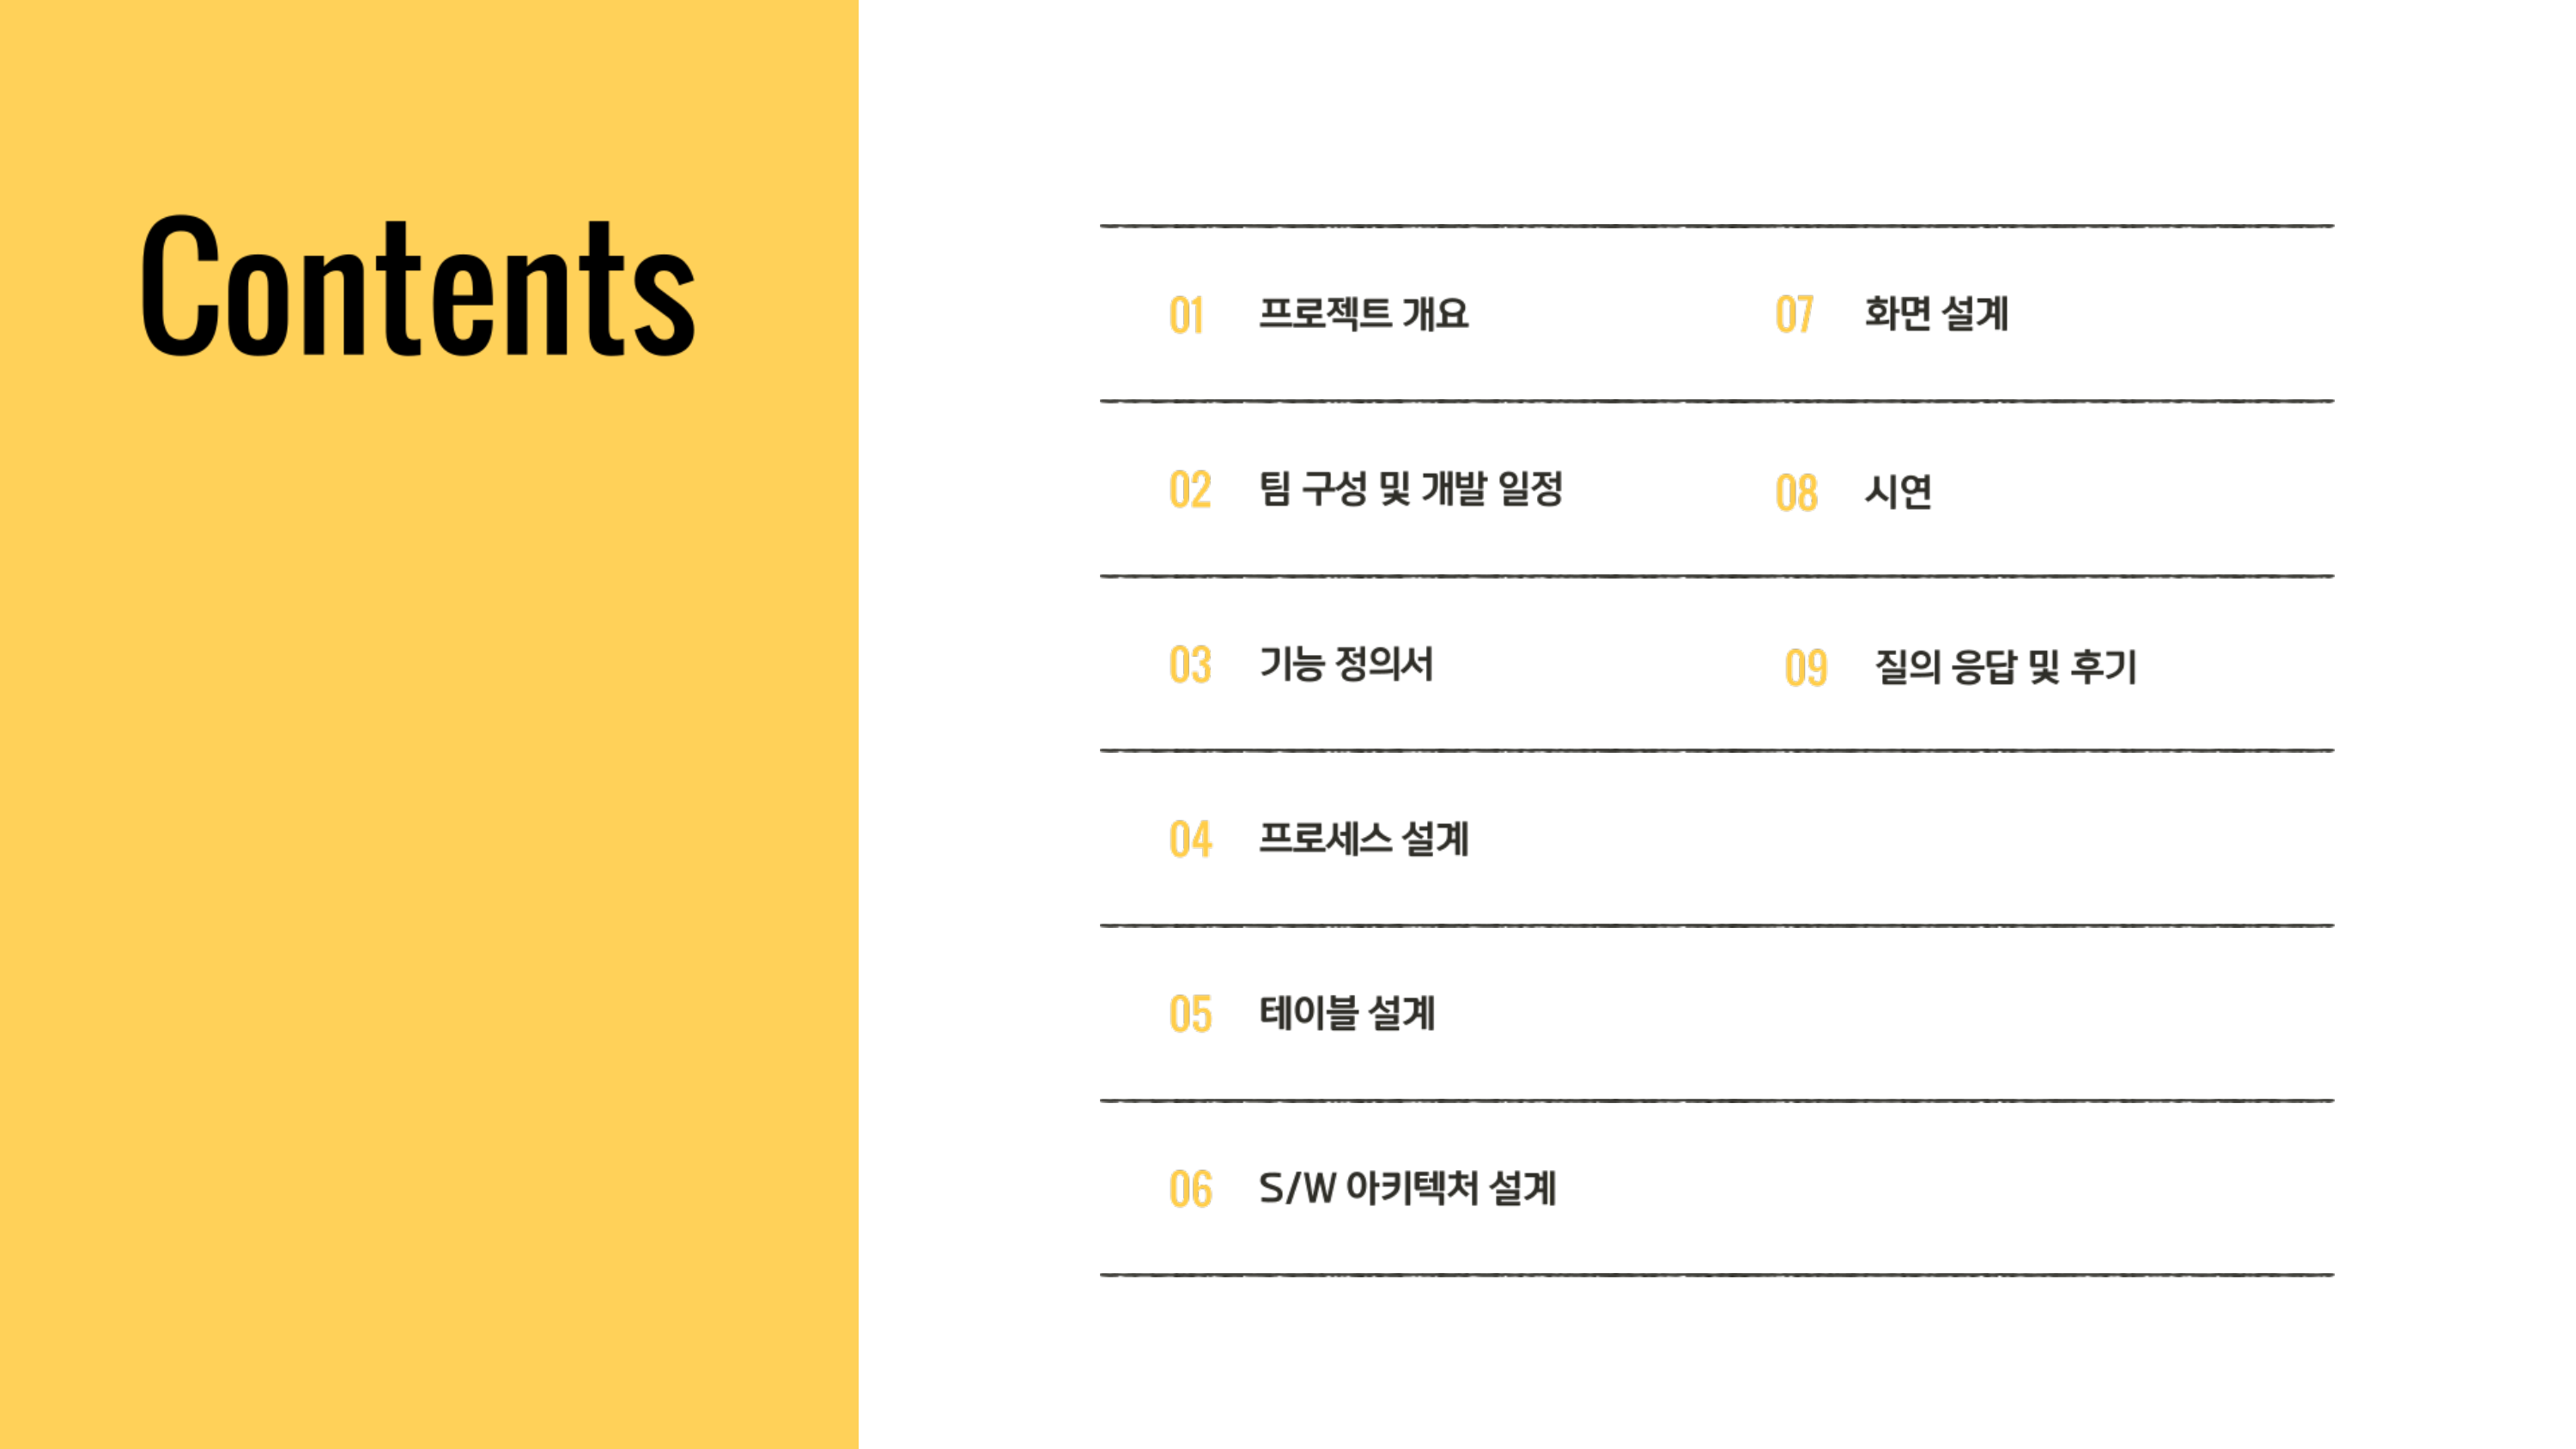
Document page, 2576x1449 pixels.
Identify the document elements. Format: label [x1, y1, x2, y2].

text_box [1099, 399, 2335, 403]
picture [1254, 1157, 1573, 1231]
picture [1162, 978, 1231, 1061]
picture [1254, 807, 1485, 881]
picture [1769, 278, 1834, 361]
picture [1254, 633, 1453, 706]
picture [112, 150, 766, 428]
picture [1254, 282, 1485, 356]
picture [1858, 461, 1952, 527]
picture [1859, 282, 2027, 349]
picture [1162, 1153, 1232, 1236]
picture [1254, 458, 1579, 527]
picture [1254, 982, 1453, 1048]
picture [1162, 278, 1223, 362]
picture [1162, 803, 1232, 887]
picture [1162, 628, 1231, 712]
text_box [1099, 224, 2335, 229]
text_box [1099, 749, 2335, 754]
text_box [1099, 1098, 2335, 1103]
text_box [1099, 924, 2335, 928]
text_box [0, 0, 860, 1449]
picture [1162, 453, 1230, 537]
picture [1868, 636, 2156, 705]
picture [1778, 632, 1849, 715]
text_box [1099, 573, 2335, 579]
picture [1769, 457, 1838, 541]
text_box [1099, 1273, 2335, 1278]
